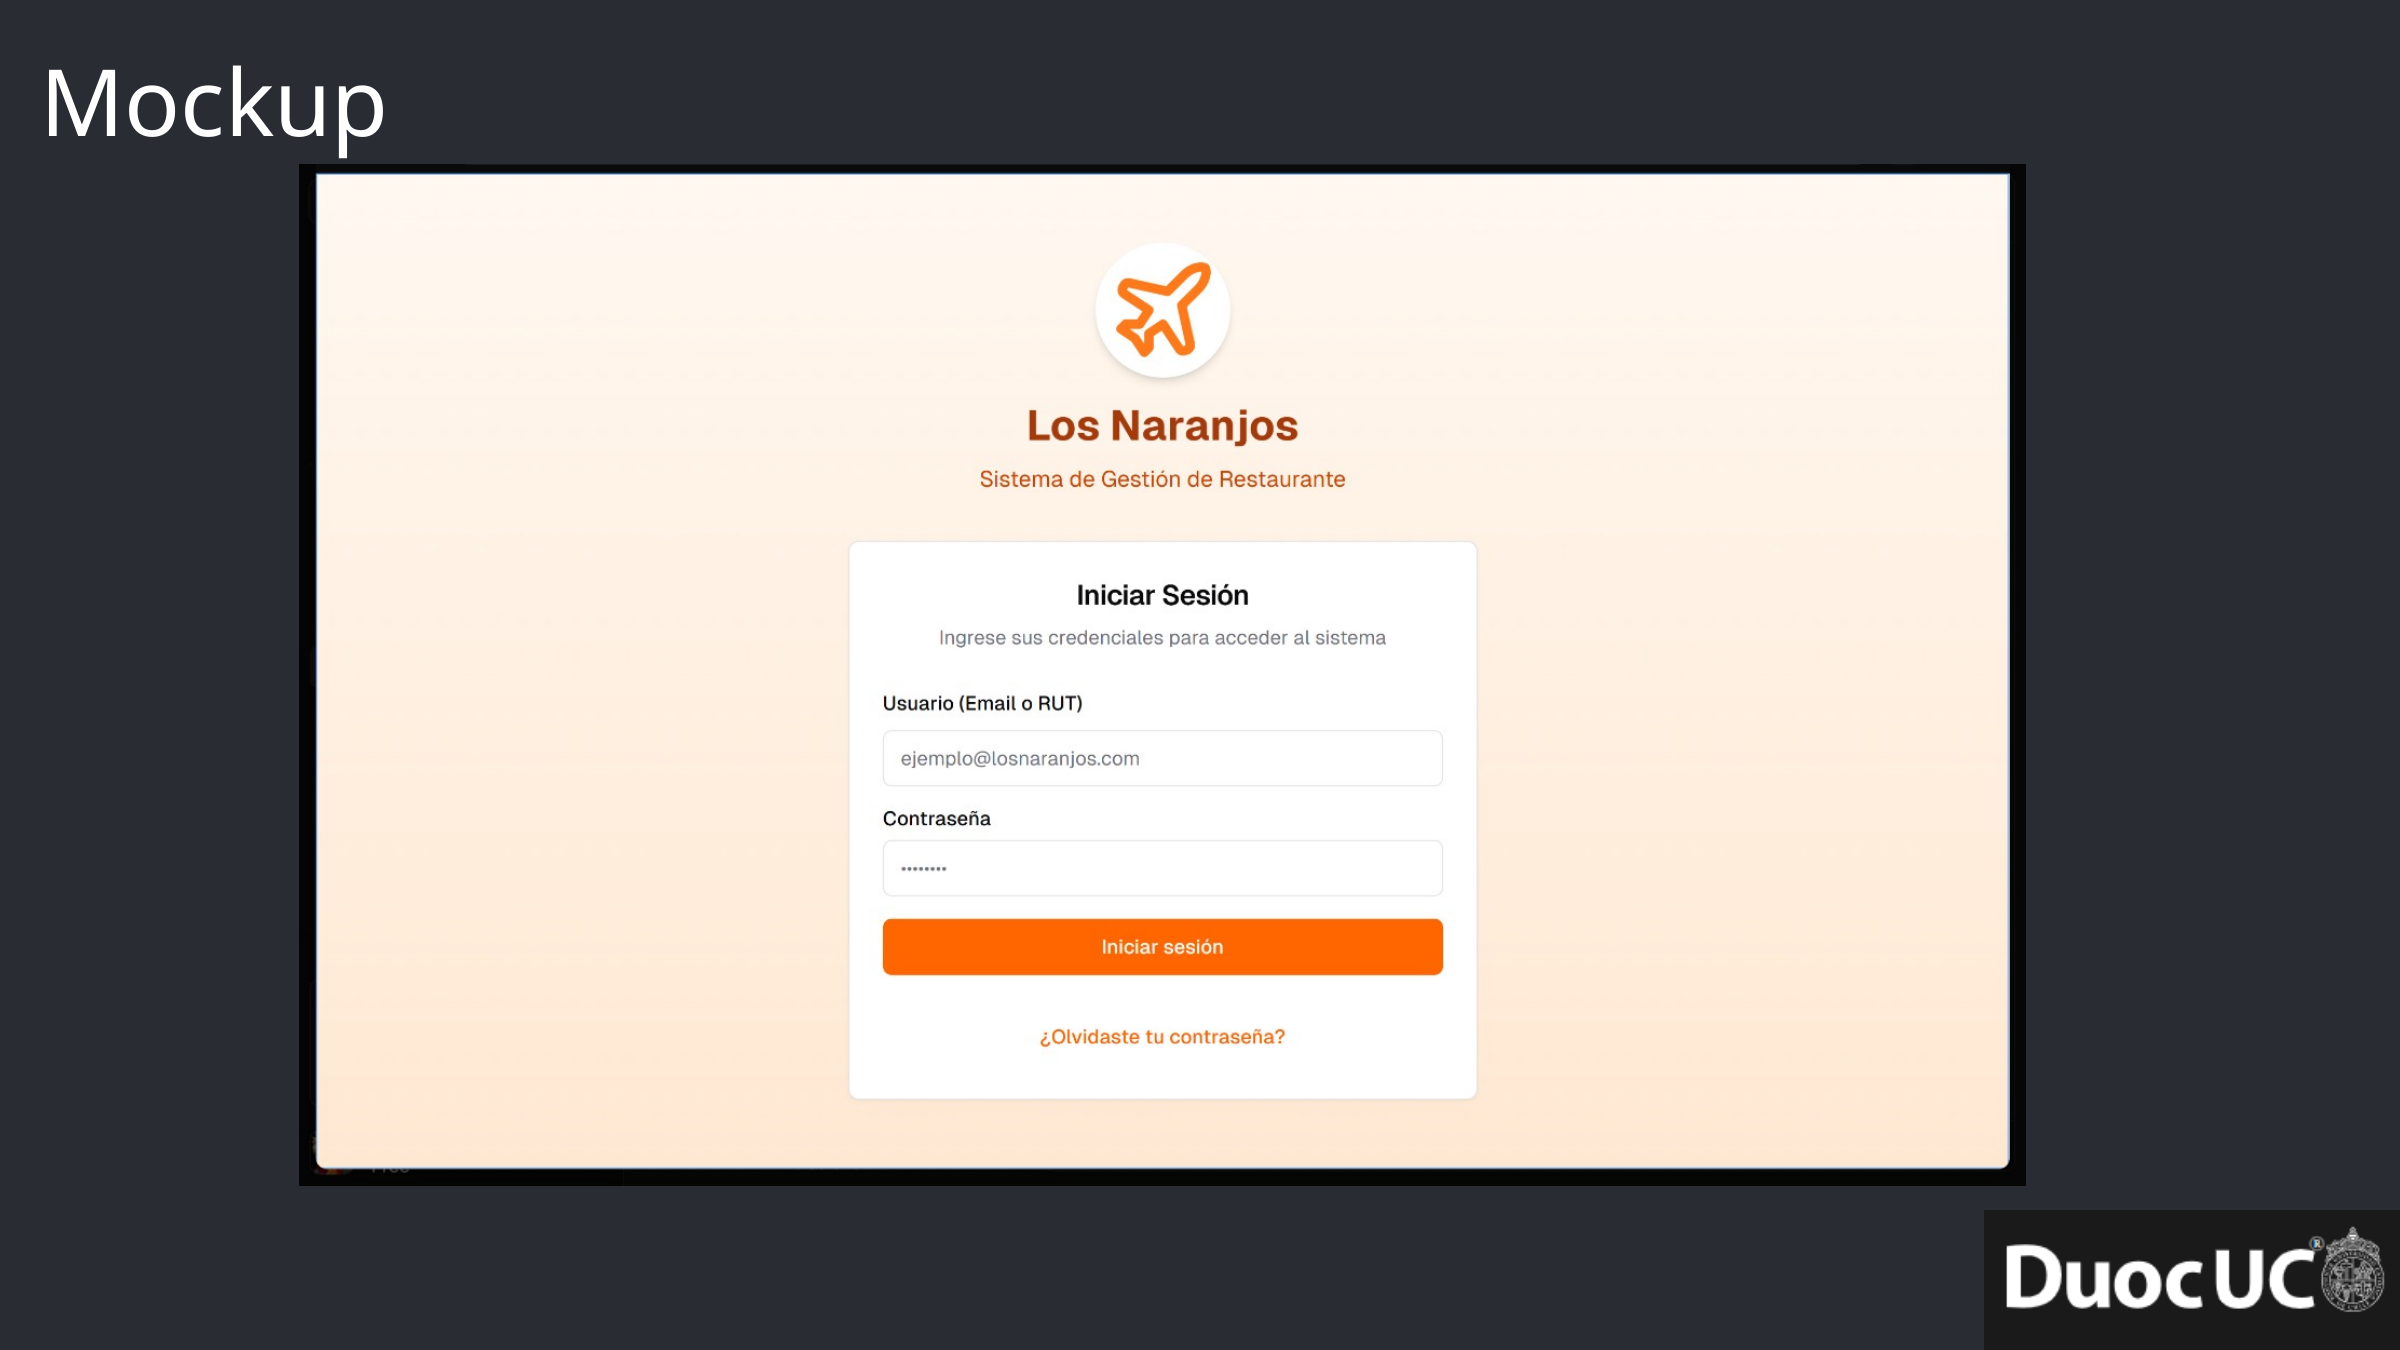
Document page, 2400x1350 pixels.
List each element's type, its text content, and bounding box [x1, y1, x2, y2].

picture [1983, 1210, 2400, 1350]
text_box Mockup [40, 39, 553, 338]
picture [299, 164, 2026, 1186]
